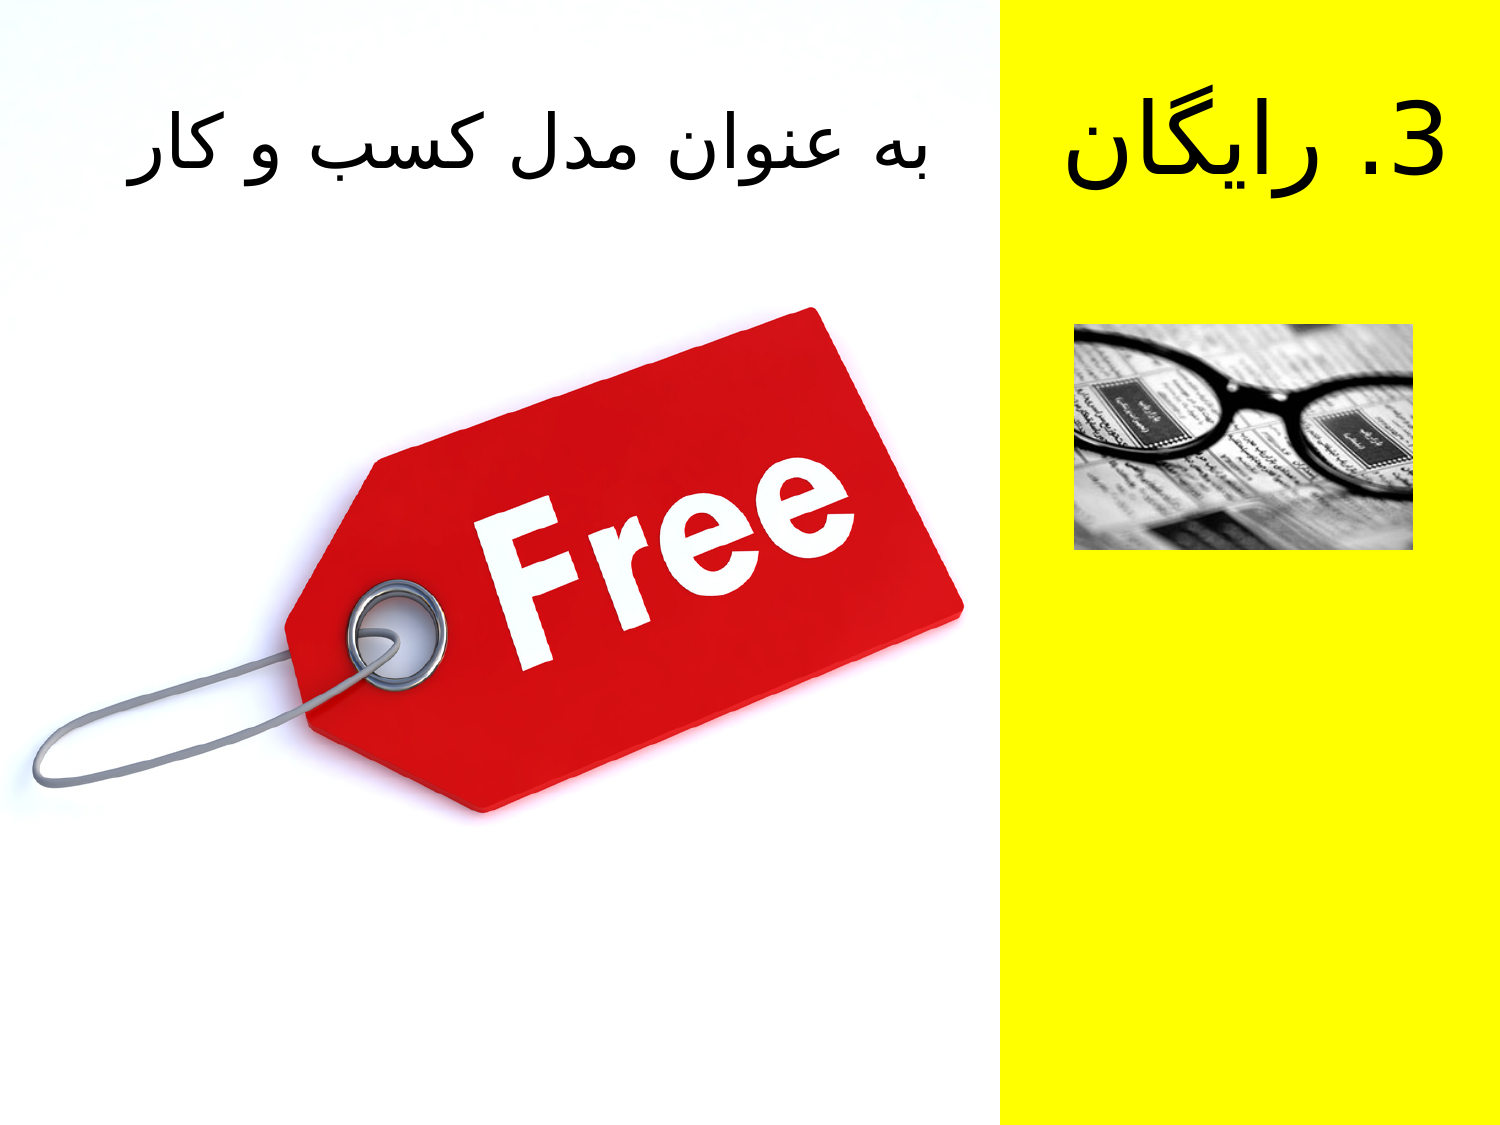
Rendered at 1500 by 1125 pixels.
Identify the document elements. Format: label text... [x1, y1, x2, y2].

picture [1074, 324, 1413, 551]
text_box 3. رایگان [1004, 37, 1500, 233]
picture [0, 0, 1001, 1125]
